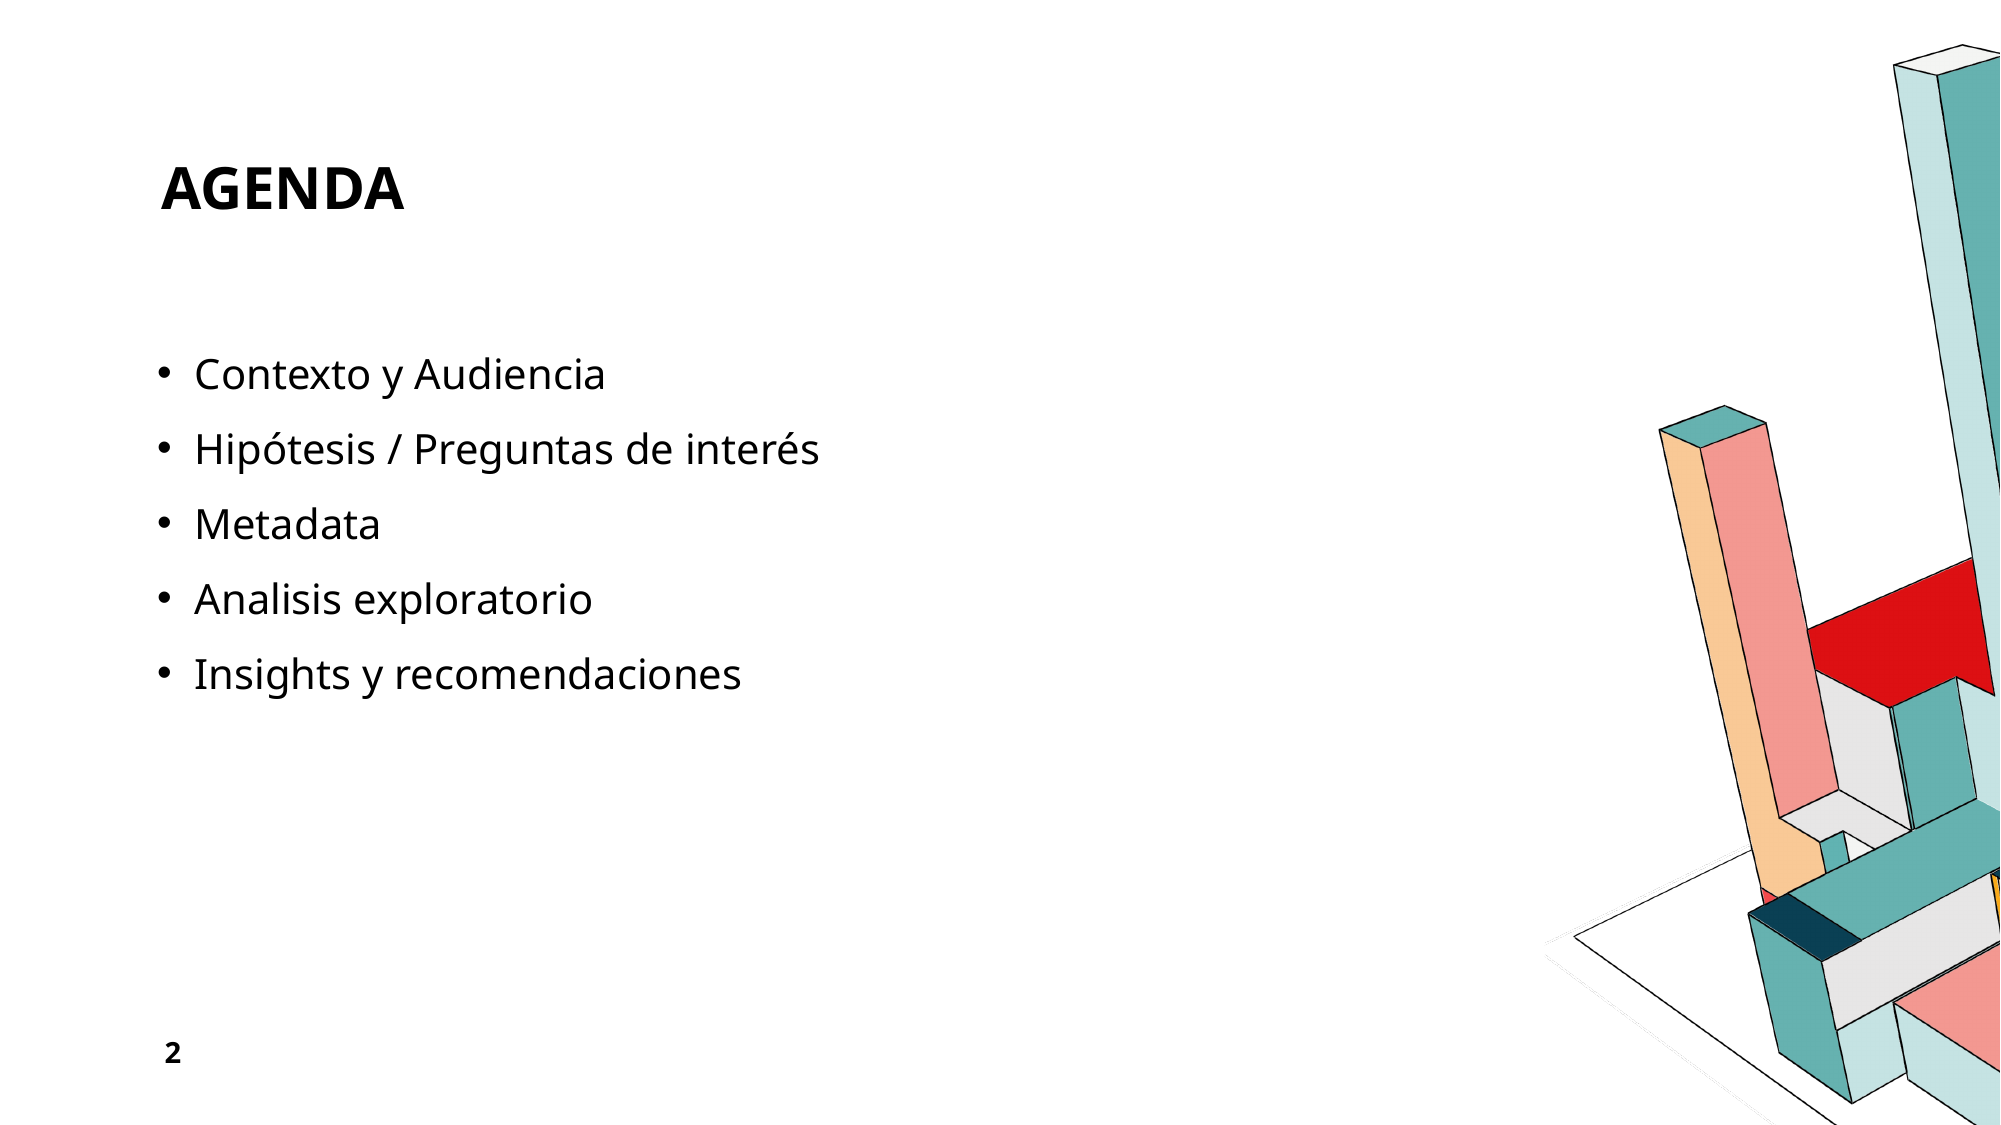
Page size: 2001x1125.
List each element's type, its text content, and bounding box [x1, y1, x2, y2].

title Agenda [146, 11, 1508, 230]
list Contexto y Audiencia Hipótesis / Preguntas de interés Metadata Analisis exploratorio Insights y recomendaciones [142, 339, 1508, 913]
picture [1544, 43, 2000, 1125]
slide_number 2 [149, 1024, 588, 1085]
